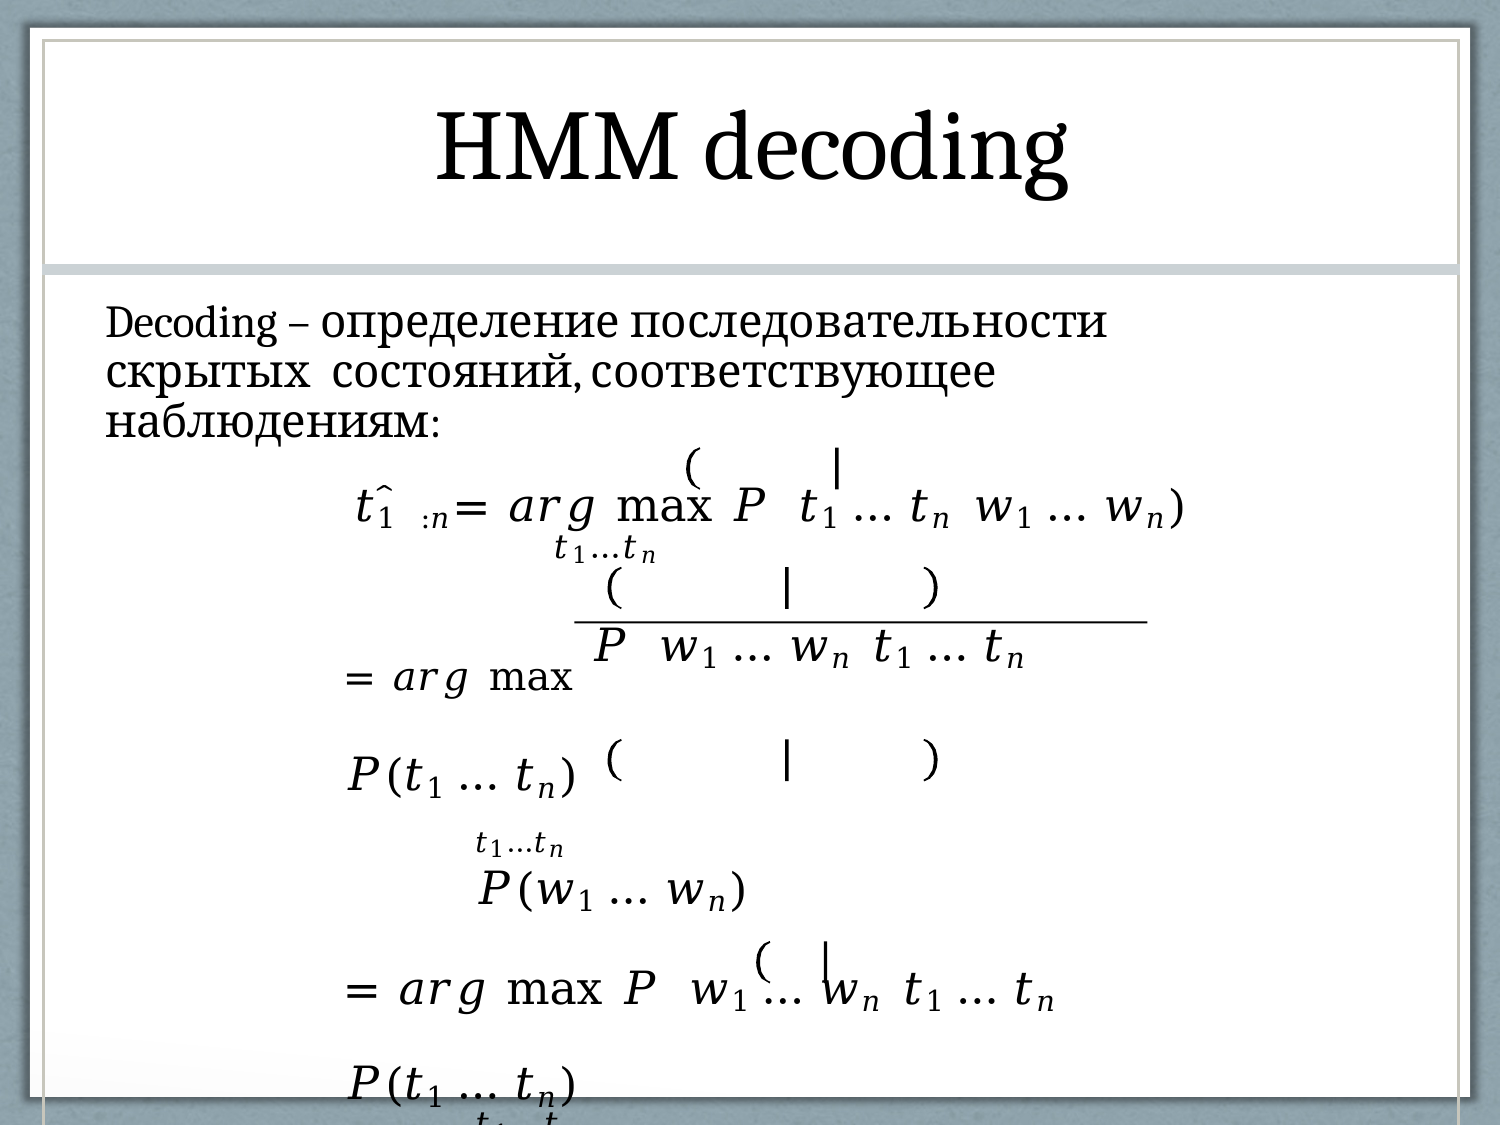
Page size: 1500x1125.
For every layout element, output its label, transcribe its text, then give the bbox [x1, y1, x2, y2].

table_header HMM decoding [45, 42, 1457, 264]
text_box [785, 739, 789, 782]
text_box [923, 738, 938, 782]
text_box [835, 447, 839, 490]
text_box [785, 567, 789, 609]
text_box [607, 738, 622, 782]
table_cell Decoding – определение последовательности скрытых состояний, соответствующее наблюдениям: 𝑡1̂ :𝑛= 𝑎𝑟𝑔 max 𝑃 𝑡1 … 𝑡𝑛 𝑤1 … 𝑤𝑛) 𝑡1…𝑡𝑛 = 𝑎𝑟𝑔 max 𝑃 𝑤1 … 𝑤𝑛 𝑡1 … 𝑡𝑛 𝑃(𝑡1 … 𝑡𝑛) 𝑡1…𝑡𝑛 𝑃(𝑤1 … 𝑤𝑛) = 𝑎𝑟𝑔 max 𝑃 𝑤1 … 𝑤𝑛 𝑡1 … 𝑡𝑛 𝑃(𝑡1 … 𝑡𝑛) 𝑡1…𝑡𝑛 𝑛 = arg max 𝖦 𝑃 𝑤i 𝑡i)𝑃(𝑡i|𝑡i'1) 𝑡1…𝑡𝑛 i,1 [45, 275, 1457, 1125]
text_box [823, 941, 828, 984]
text_box [923, 566, 938, 610]
picture [0, 0, 1500, 1125]
text_box [686, 447, 701, 490]
text_box [607, 566, 622, 610]
text_box [756, 940, 771, 984]
